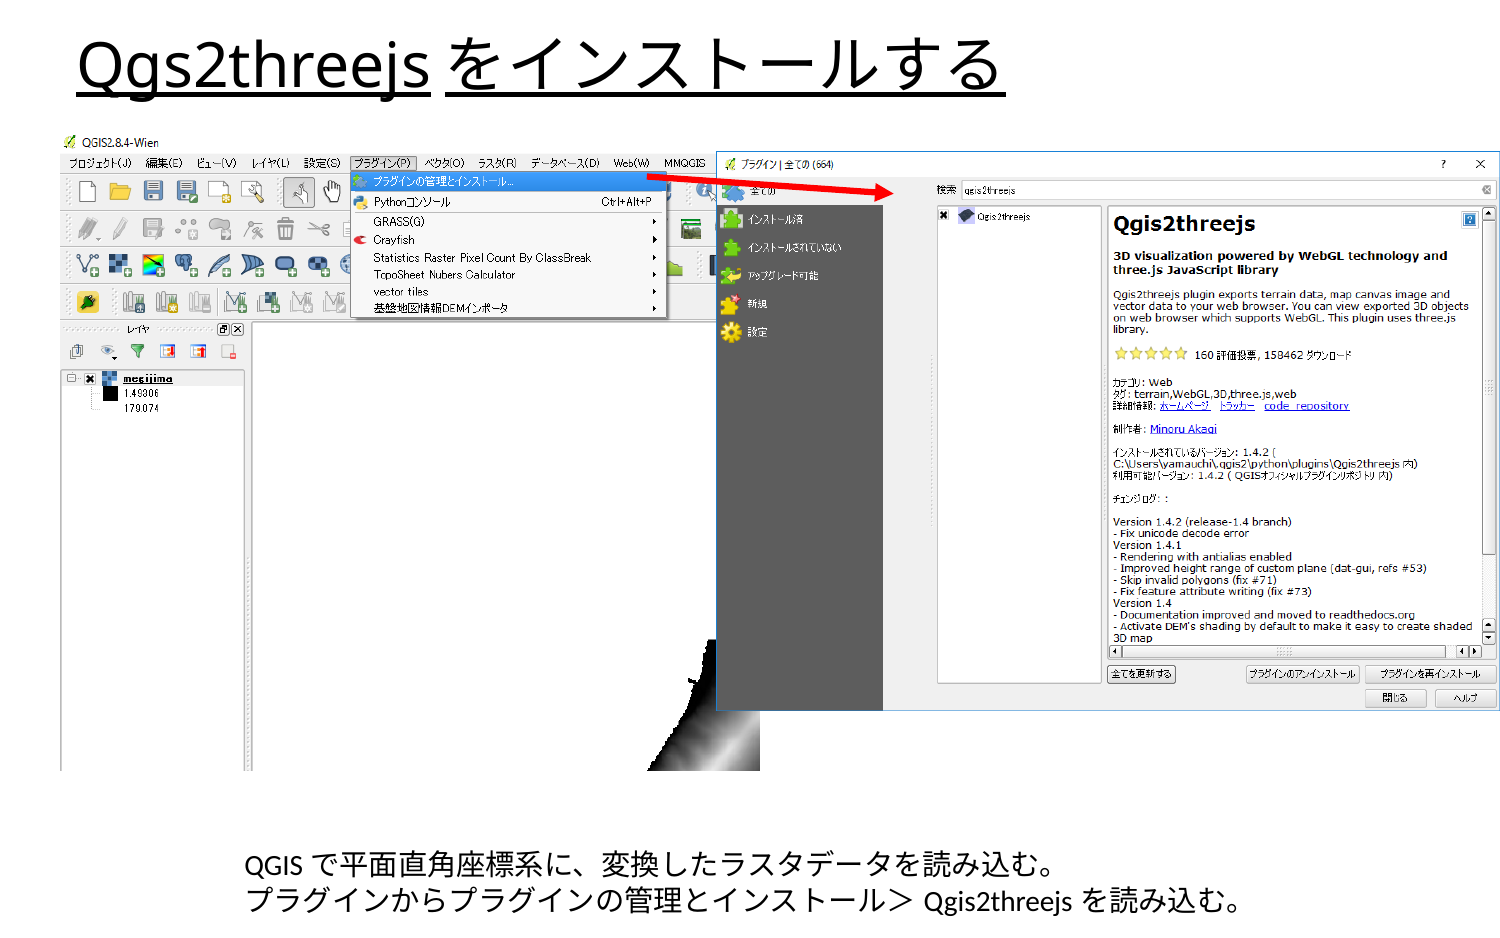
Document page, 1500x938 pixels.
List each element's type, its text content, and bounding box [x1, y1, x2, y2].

picture [60, 131, 1500, 771]
text_box QGISで平面直角座標系に、変換したラスタデータを読み込む。 プラグインからプラグインの管理とインストール＞Qgis2threejsを読み込む。 [229, 839, 1271, 925]
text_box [646, 176, 894, 194]
title Qgs2threejsをインストールする [60, 25, 1355, 109]
